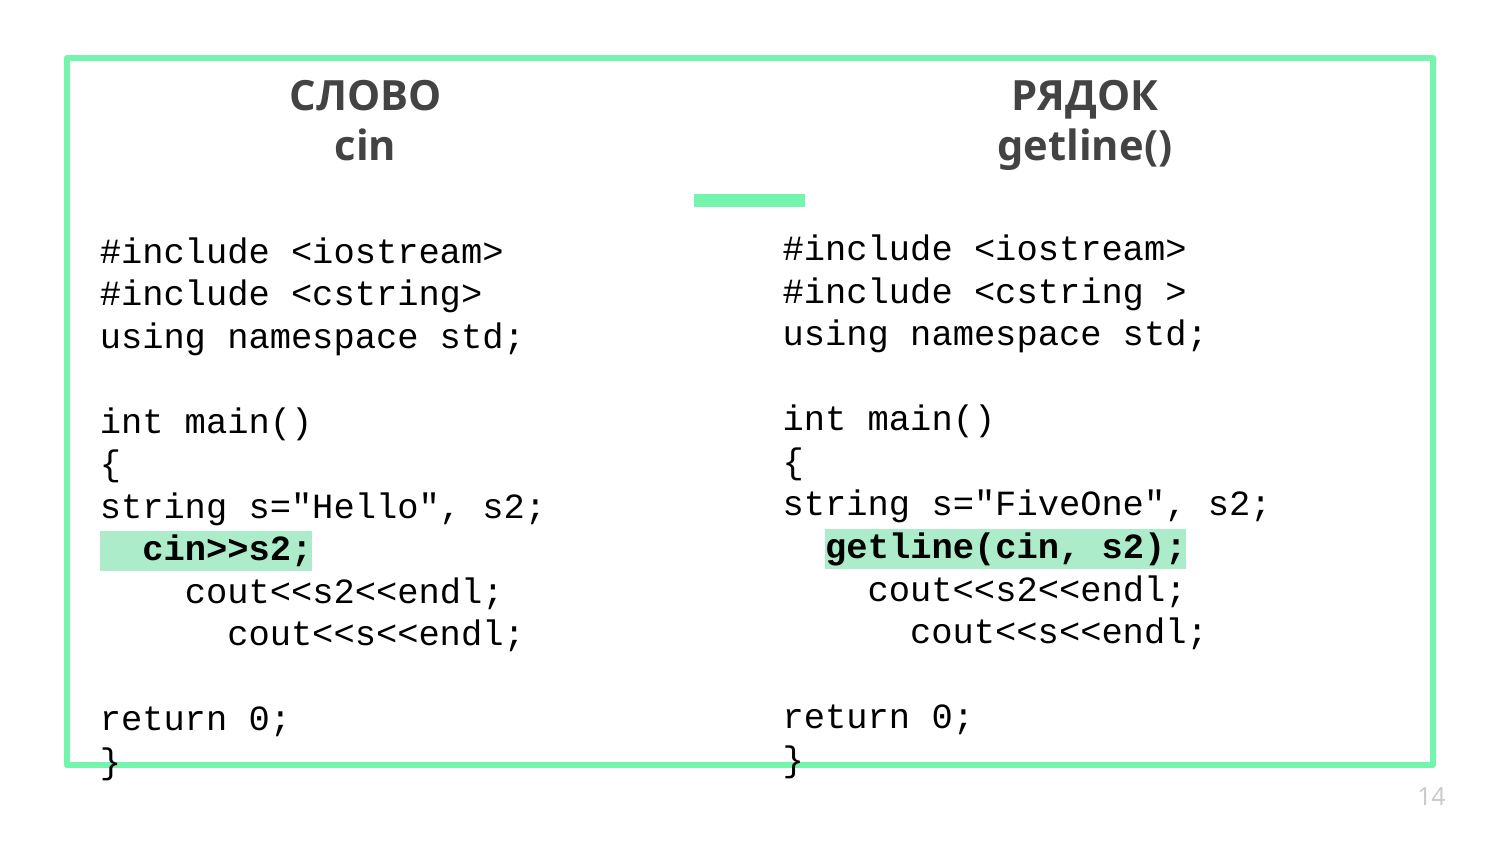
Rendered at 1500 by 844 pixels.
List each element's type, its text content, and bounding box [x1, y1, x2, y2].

text_box #include <iostream> #include <cstring > using namespace std; int main() { string s="FiveOne", s2; getline(cin, s2); cout<<s2<<endl; cout<<s<<endl; return 0; } [767, 210, 1403, 703]
title СЛОВО cin [134, 0, 597, 185]
slide_number ‹#› [1402, 764, 1493, 830]
title РЯДОК getline() [957, 64, 1213, 185]
text_box #include <iostream> #include <cstring> using namespace std; int main() { string s="Hello", s2; cin>>s2; cout<<s2<<endl; cout<<s<<endl; return 0; } [84, 212, 698, 705]
